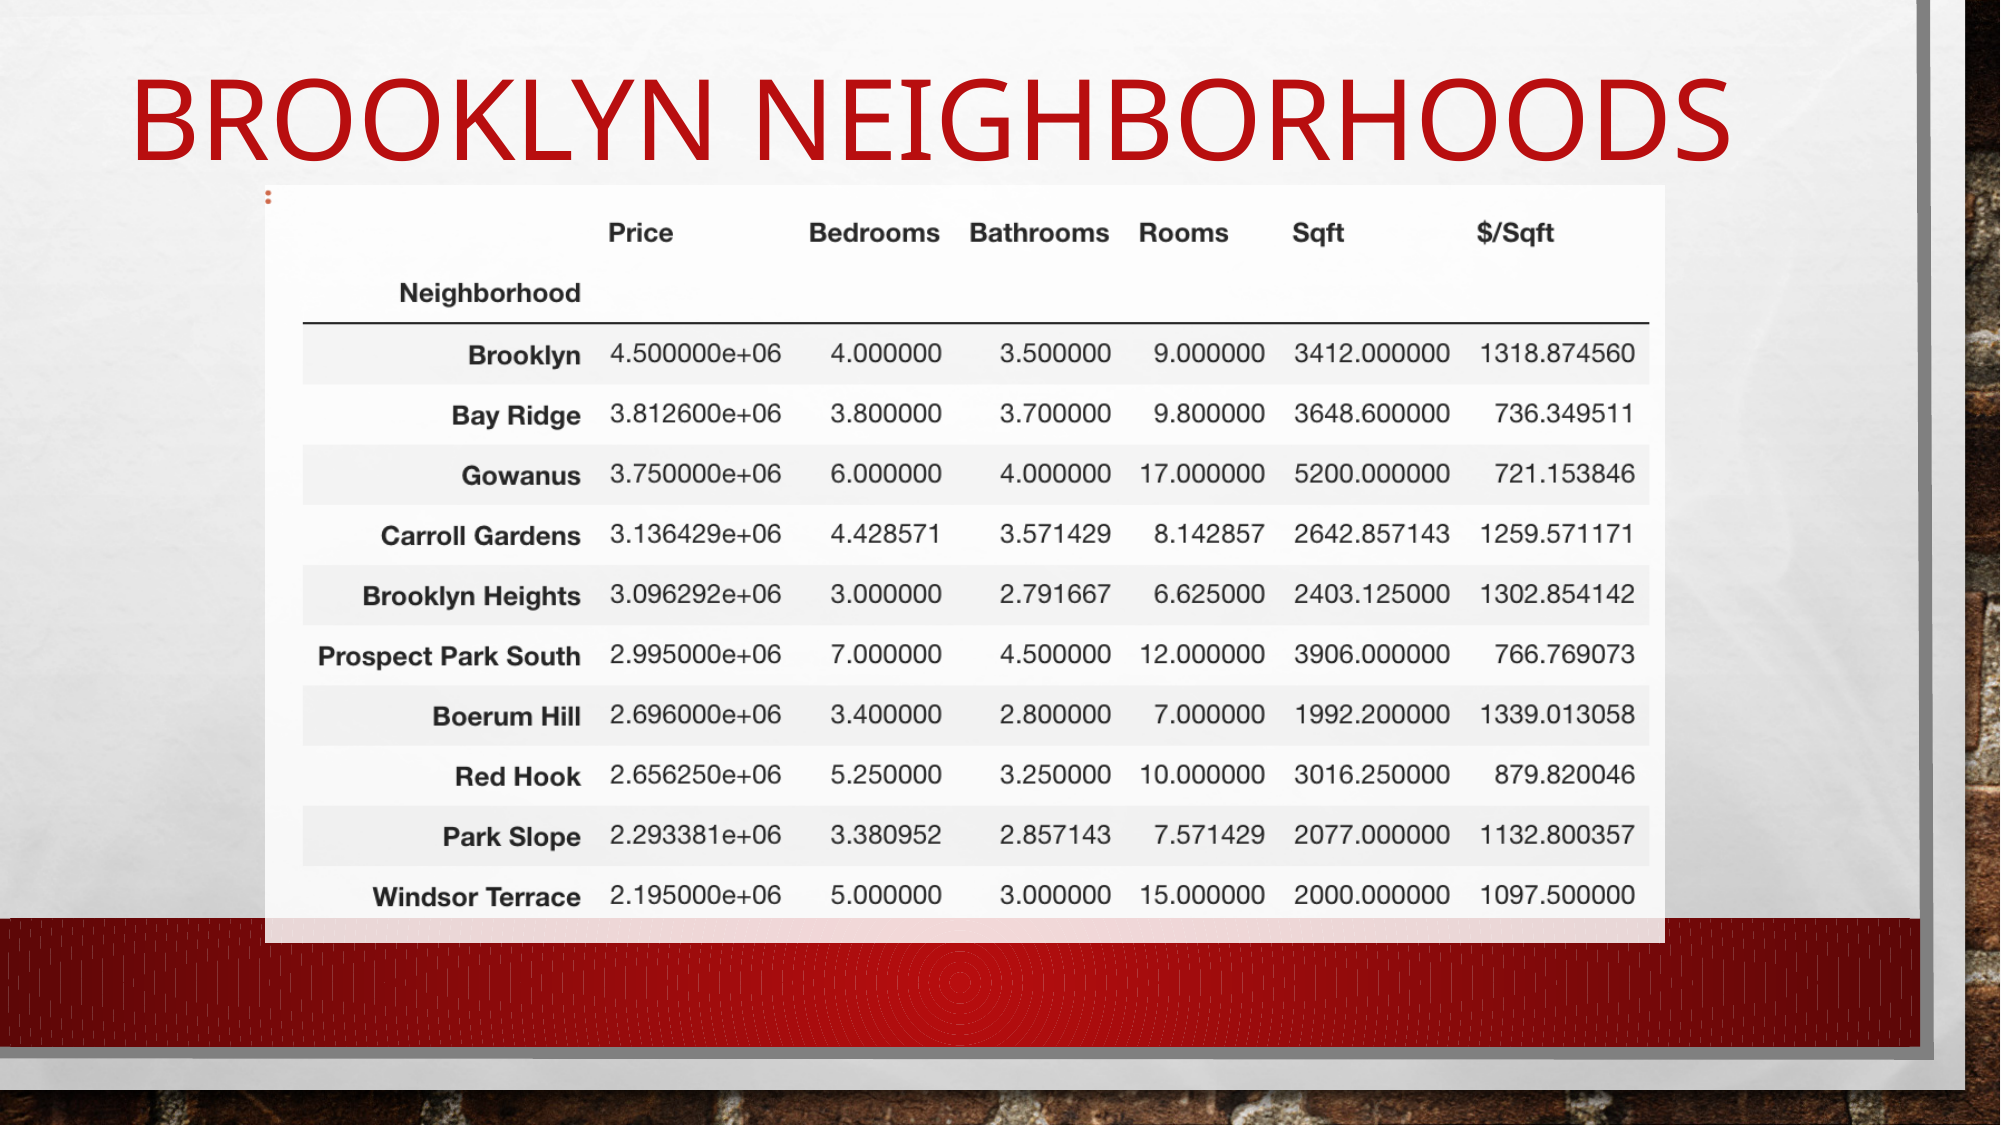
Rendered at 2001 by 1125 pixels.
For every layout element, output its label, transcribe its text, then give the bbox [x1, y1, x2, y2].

title Brooklyn Neighborhoods [112, 29, 1818, 219]
picture [0, 0, 2000, 1125]
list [265, 184, 1665, 943]
